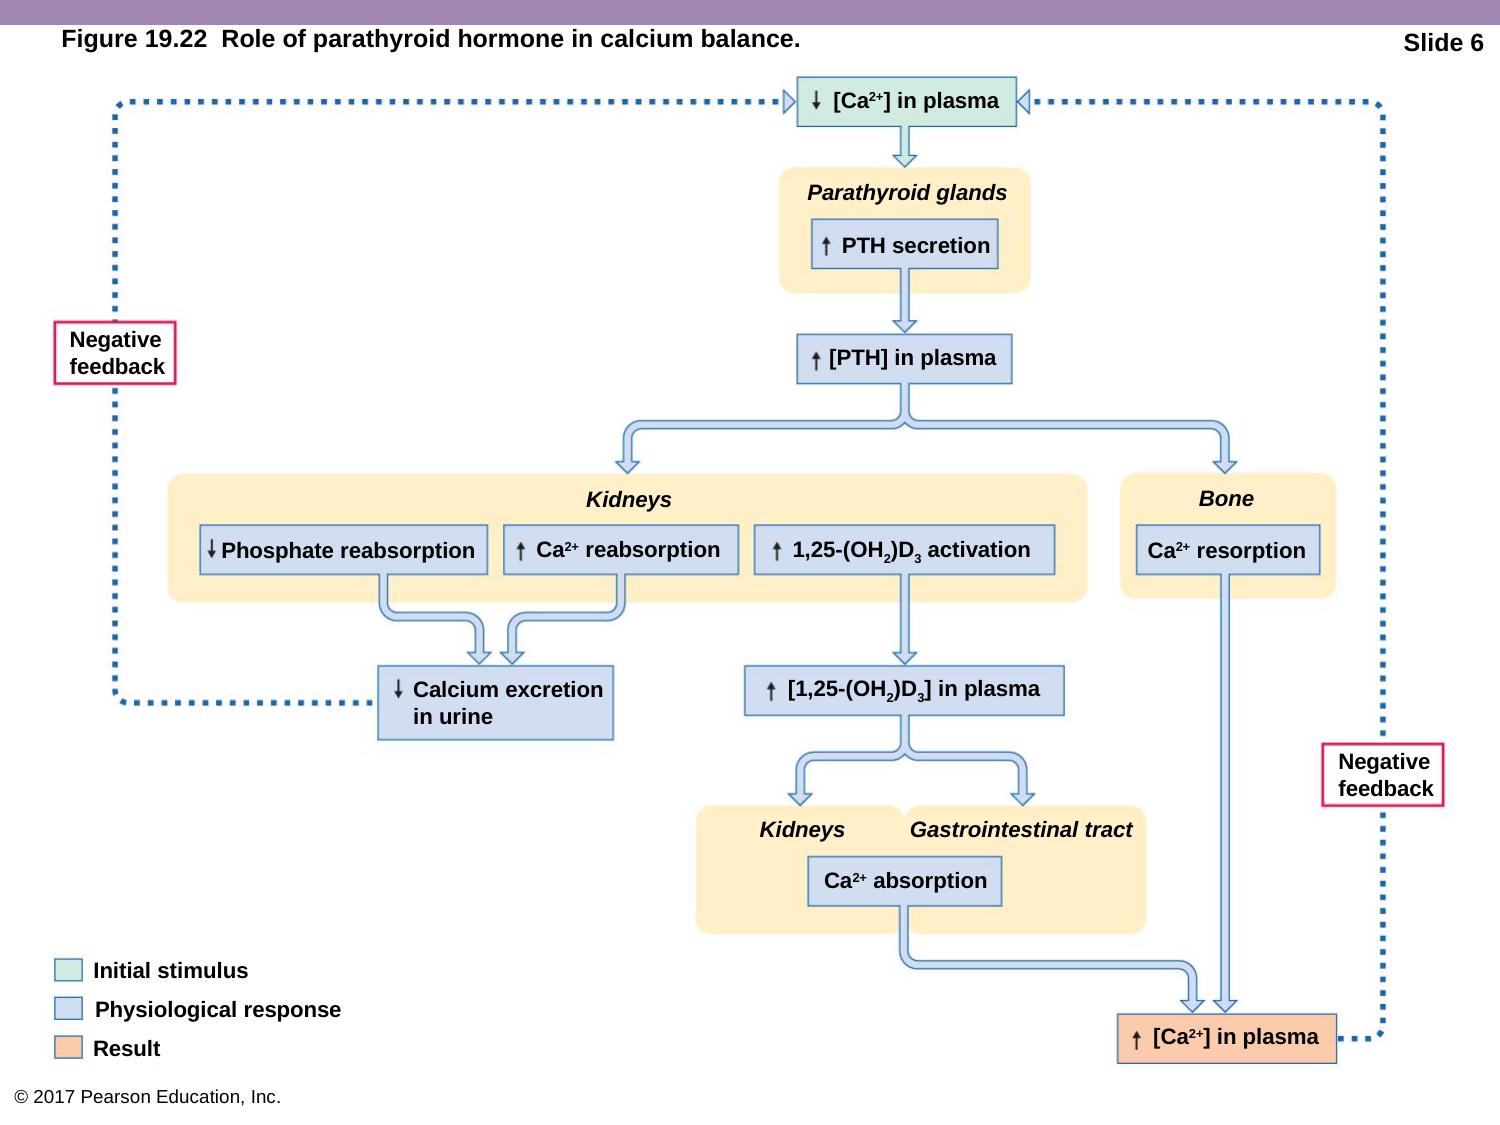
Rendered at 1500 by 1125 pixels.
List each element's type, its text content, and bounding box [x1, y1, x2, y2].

picture [43, 66, 1455, 1068]
title Figure 19.22 Role of parathyroid hormone in calcium balance. [46, 14, 1500, 61]
text_box Slide 6 [1388, 18, 1500, 64]
